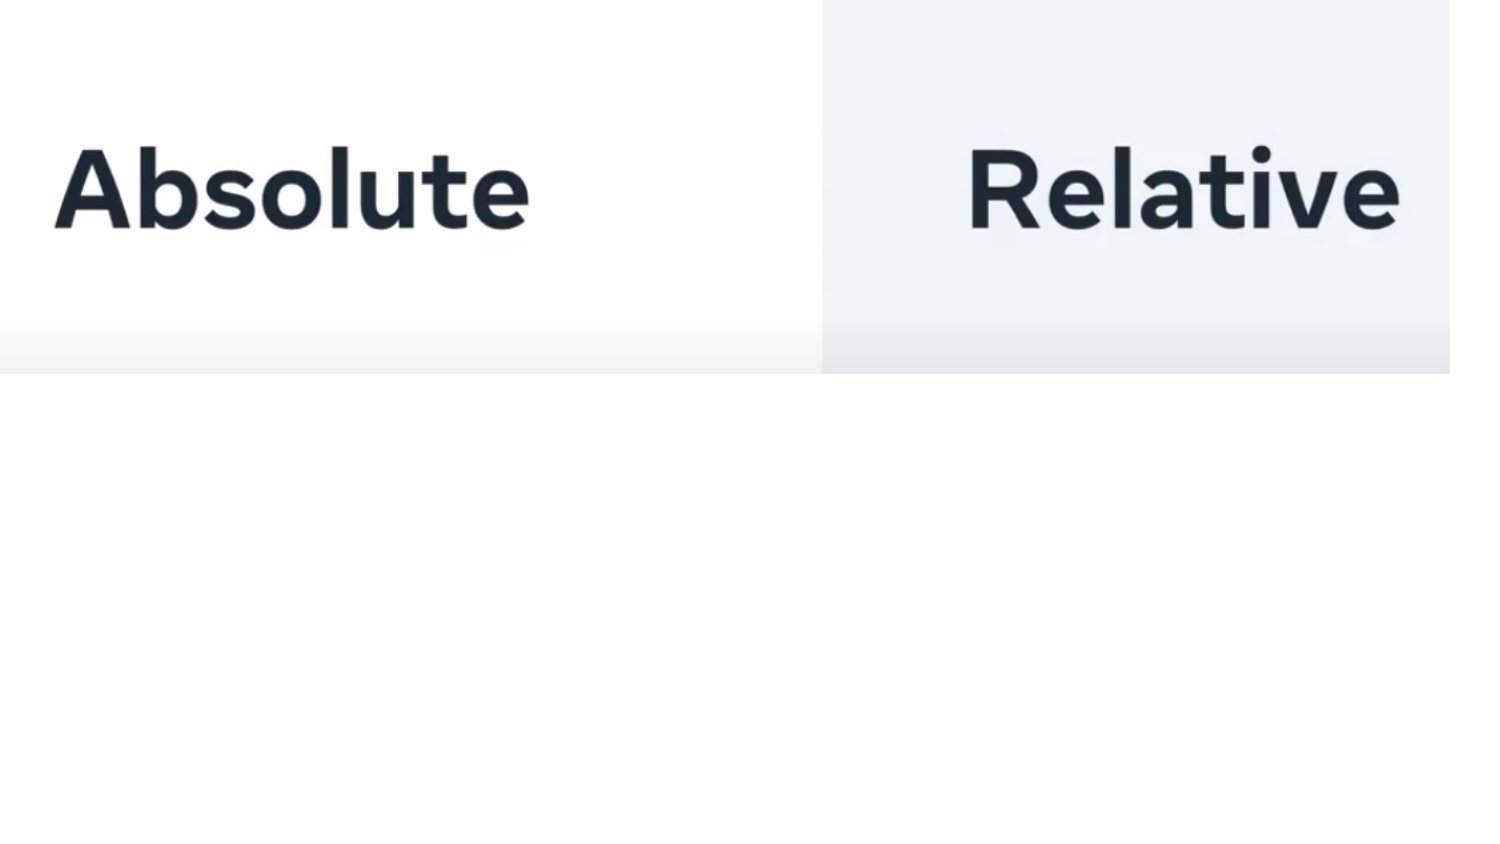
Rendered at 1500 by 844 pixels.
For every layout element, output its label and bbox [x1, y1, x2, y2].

picture [0, 0, 1451, 374]
